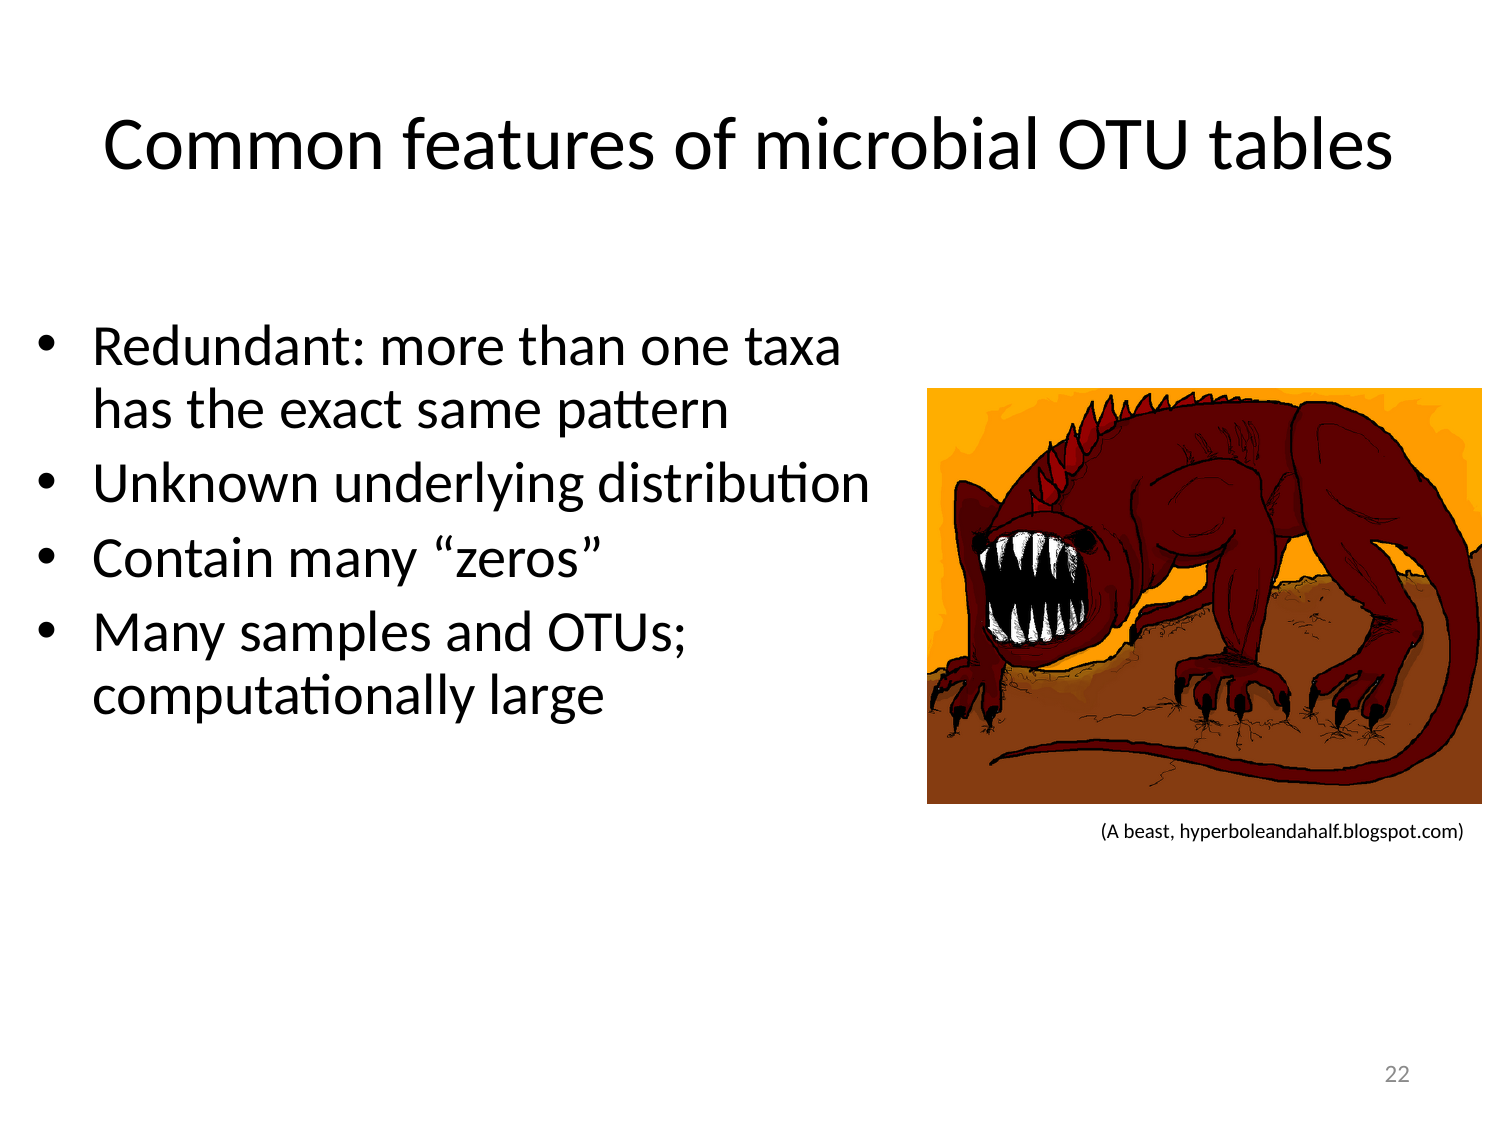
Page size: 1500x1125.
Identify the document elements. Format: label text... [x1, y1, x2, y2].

picture [927, 388, 1482, 804]
text_box Redundant: more than one taxa has the exact same pattern Unknown underlying distribution Contain many “zeros” Many samples and OTUs; computationally large [21, 307, 888, 1125]
slide_number 22 [1074, 1042, 1425, 1103]
text_box (A beast, hyperboleandahalf.blogspot.com) [1085, 812, 1480, 850]
title Common features of microbial OTU tables [75, 45, 1425, 233]
